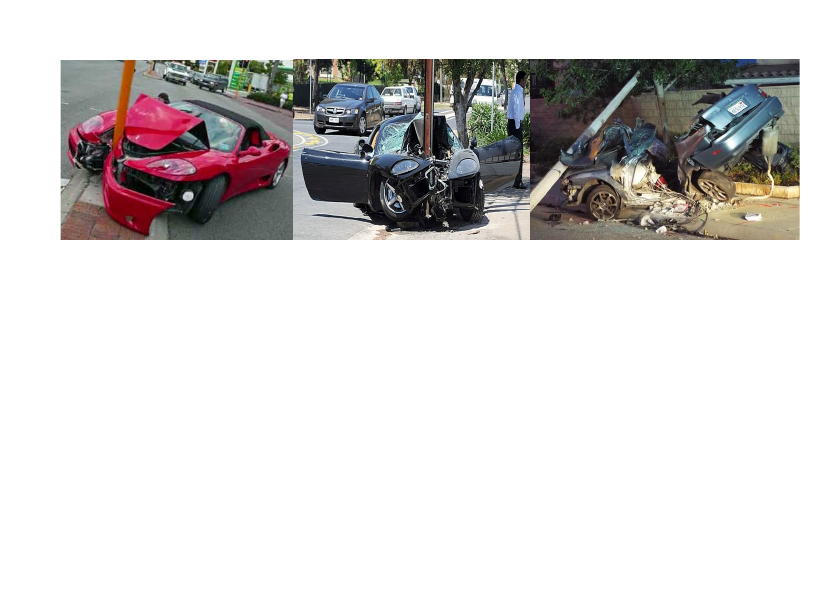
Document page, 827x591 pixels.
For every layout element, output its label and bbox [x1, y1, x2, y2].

picture [60, 59, 800, 240]
